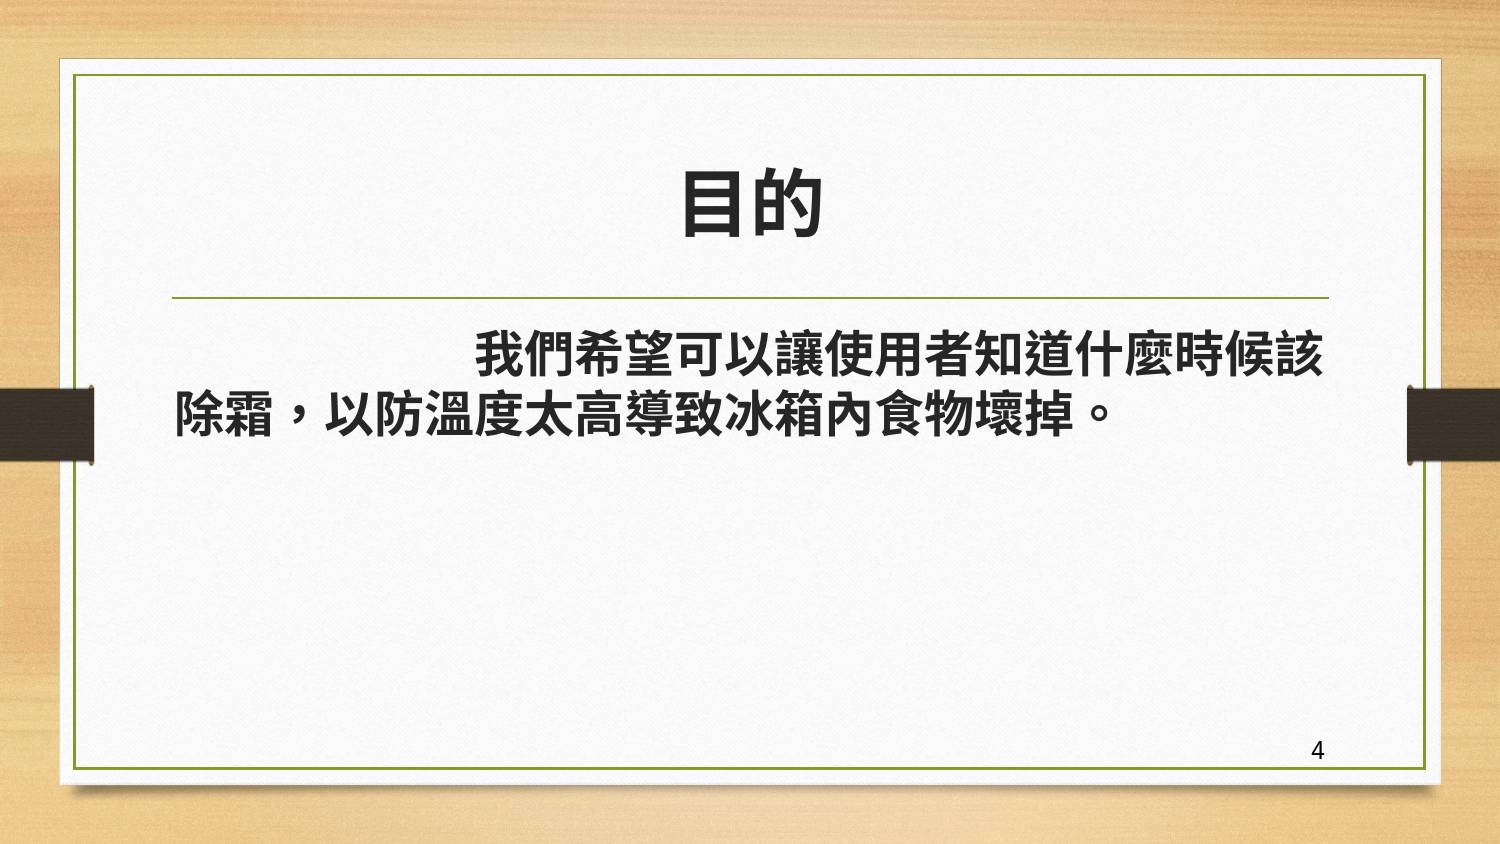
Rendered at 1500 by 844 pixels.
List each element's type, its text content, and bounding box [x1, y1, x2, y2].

title 目的 [159, 120, 1341, 282]
list 我們希望可以讓使用者知道什麼時候該除霜，以防溫度太高導致冰箱內食物壞掉。 [159, 314, 1341, 723]
slide_number 4 [1273, 734, 1341, 769]
picture [0, 0, 1500, 844]
